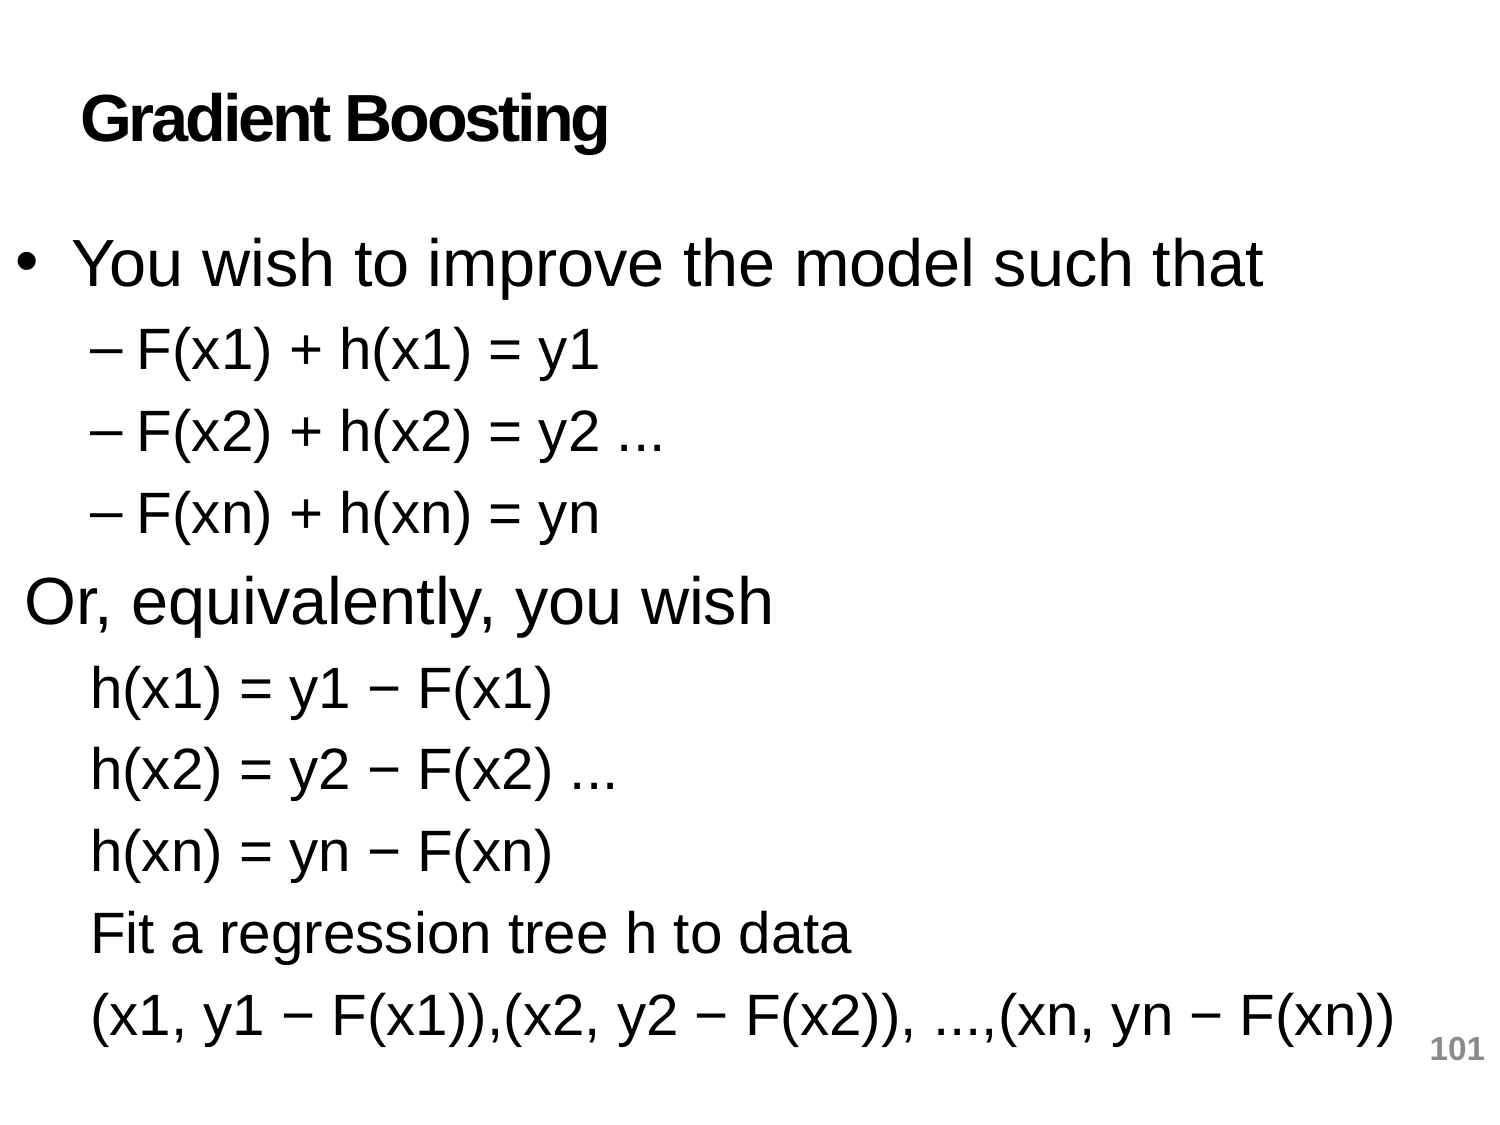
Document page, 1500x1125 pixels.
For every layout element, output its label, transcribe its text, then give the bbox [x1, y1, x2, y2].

list You wish to improve the model such that F(x1) + h(x1) = y1 F(x2) + h(x2) = y2 ... F(xn) + h(xn) = yn Or, equivalently, you wish h(x1) = y1 − F(x1) h(x2) = y2 − F(x2) ... h(xn) = yn − F(xn) Fit a regression tree h to data (x1, y1 − F(x1)),(x2, y2 − F(x2)), ...,(xn, yn − F(xn)) [0, 212, 1500, 956]
slide_number 101 [1399, 1023, 1500, 1072]
title Gradient Boosting [64, 45, 1069, 185]
